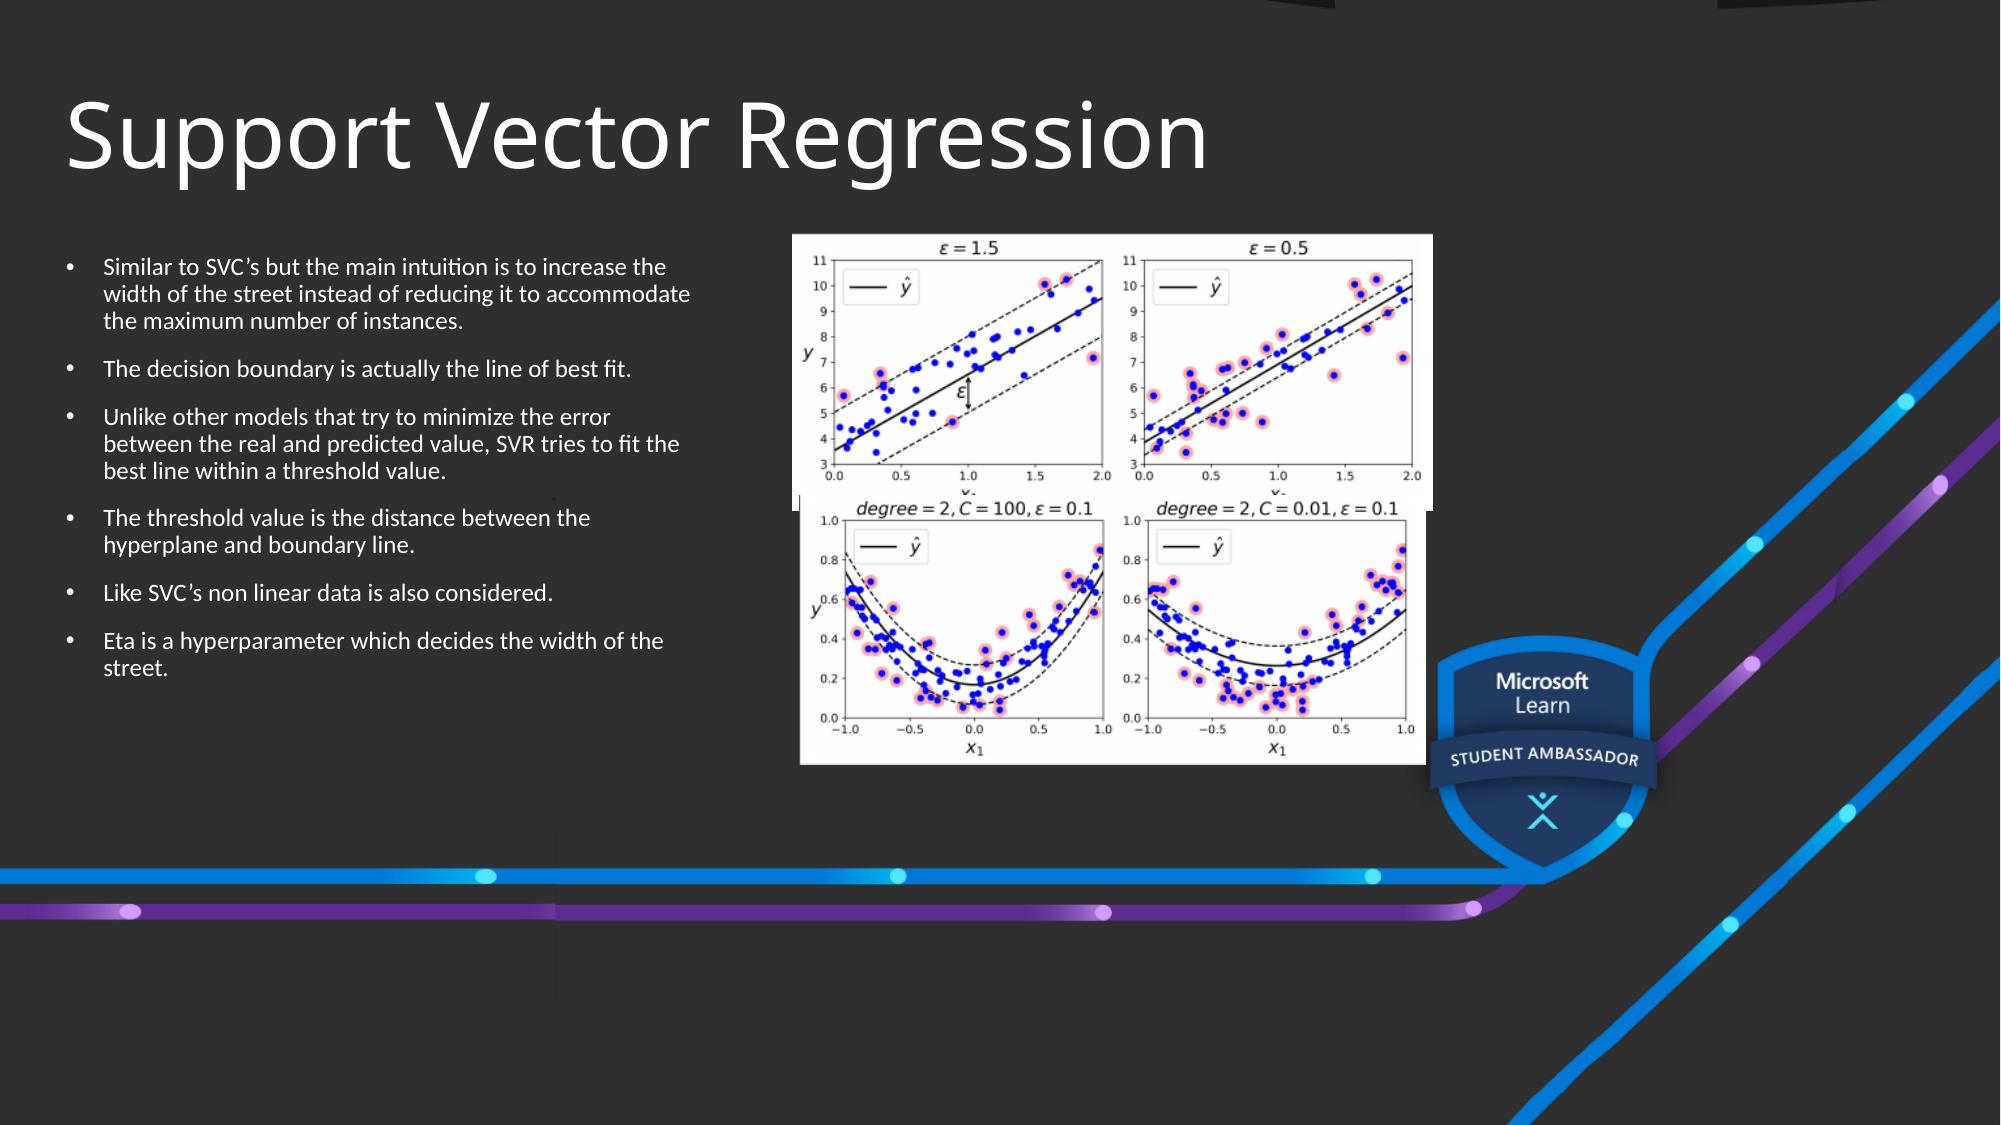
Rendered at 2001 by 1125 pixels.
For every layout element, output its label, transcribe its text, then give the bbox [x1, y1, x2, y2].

text_box Support Vector Regression [51, 82, 1449, 185]
picture [0, 0, 2001, 1125]
text_box Similar to SVC’s but the main intuition is to increase the width of the street instead of reducing it to accommodate the maximum number of instances. The decision boundary is actually the line of best fit. Unlike other models that try to minimize the error between the real and predicted value, SVR tries to fit the best line within a threshold value. The threshold value is the distance between the hyperplane and boundary line. Like SVC’s non linear data is also considered. Eta is a hyperparameter which decides the width of the street. [51, 247, 708, 752]
